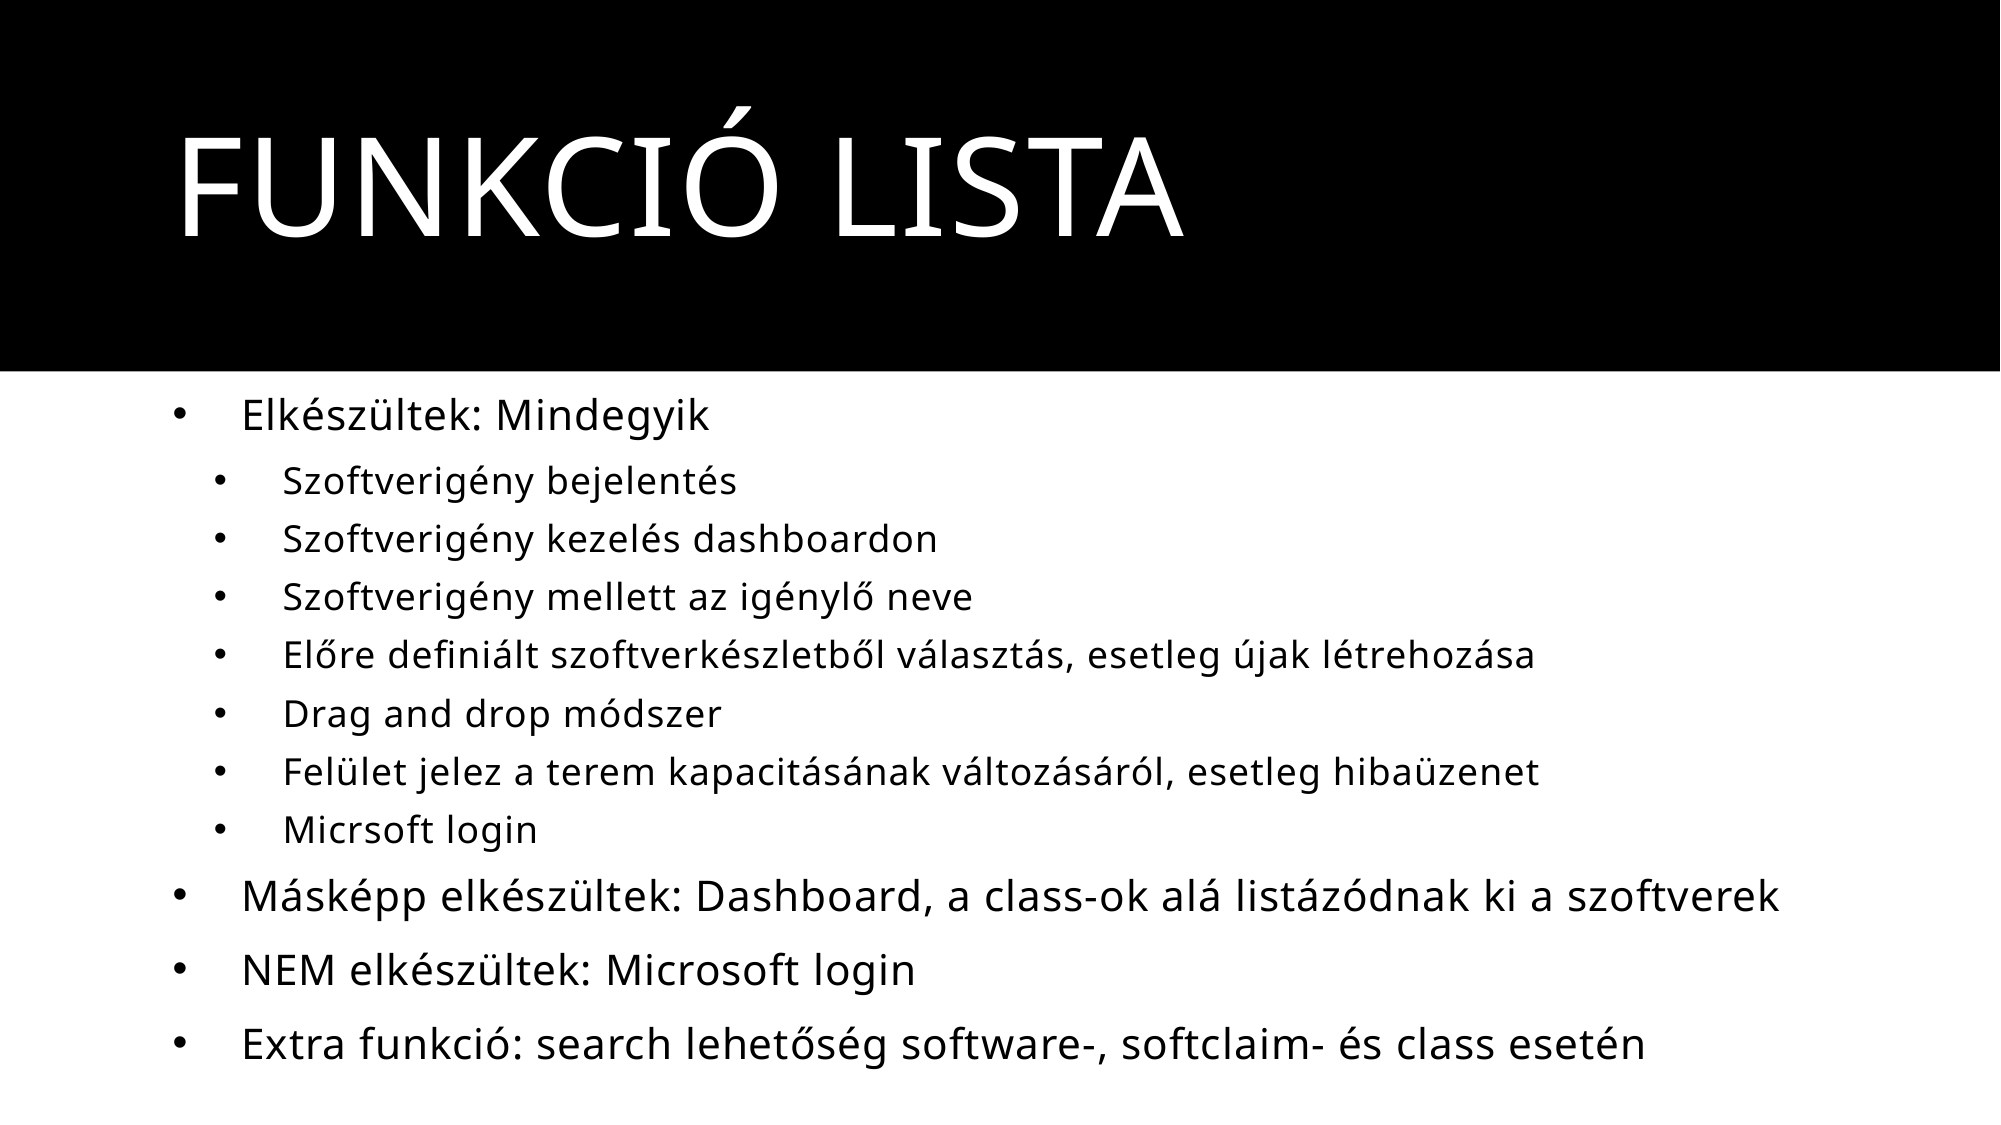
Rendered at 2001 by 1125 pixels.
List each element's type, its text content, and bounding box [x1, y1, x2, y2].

list Elkészültek: Mindegyik Szoftverigény bejelentés Szoftverigény kezelés dashboardon Szoftverigény mellett az igénylő neve Előre definiált szoftverkészletből választás, esetleg újak létrehozása Drag and drop módszer Felület jelez a terem kapacitásának változásáról, esetleg hibaüzenet Micrsoft login Másképp elkészültek: Dashboard, a class-ok alá listázódnak ki a szoftverek NEM elkészültek: Microsoft login Extra funkció: search lehetőség software-, softclaim- és class esetén [157, 380, 1842, 1125]
title Funkció lista [157, 52, 1842, 332]
